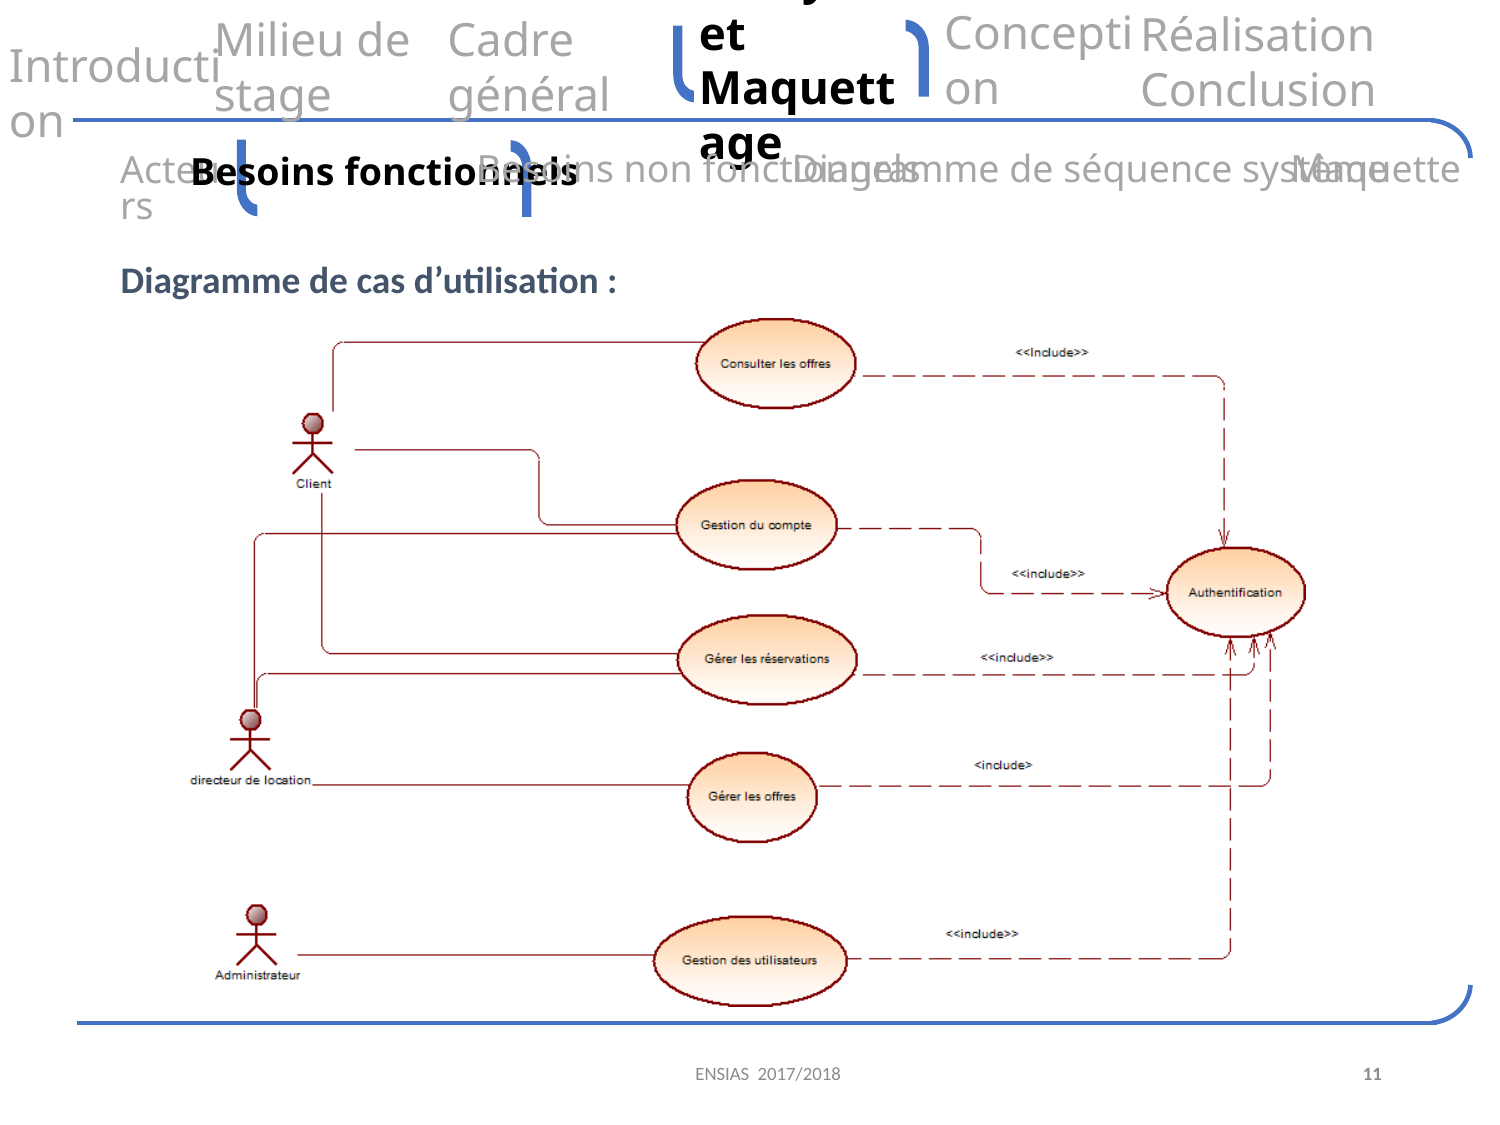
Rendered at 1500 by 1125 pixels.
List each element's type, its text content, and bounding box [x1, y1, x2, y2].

text_box [522, 200, 532, 217]
text_box Conception [944, 22, 1136, 96]
text_box Cadre général [447, 34, 673, 98]
text_box Réalisation Conclusion [1140, 23, 1500, 97]
text_box Diagramme de cas d’utilisation : [105, 248, 633, 309]
text_box Acteurs [105, 196, 238, 235]
text_box Introduction [9, 30, 213, 98]
text_box Besoins fonctionnels [175, 196, 594, 200]
text_box Analyse et Maquettage [698, 27, 918, 91]
text_box Milieu de stage [213, 28, 455, 104]
text_box [238, 200, 258, 217]
footer ENSIAS 2017/2018 [530, 1042, 1006, 1103]
text_box [905, 19, 929, 97]
text_box Maquette [1275, 146, 1476, 198]
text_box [72, 119, 1471, 196]
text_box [76, 943, 1471, 1024]
picture [184, 318, 1306, 1007]
slide_number 11 [1059, 1042, 1397, 1103]
text_box [673, 25, 694, 103]
